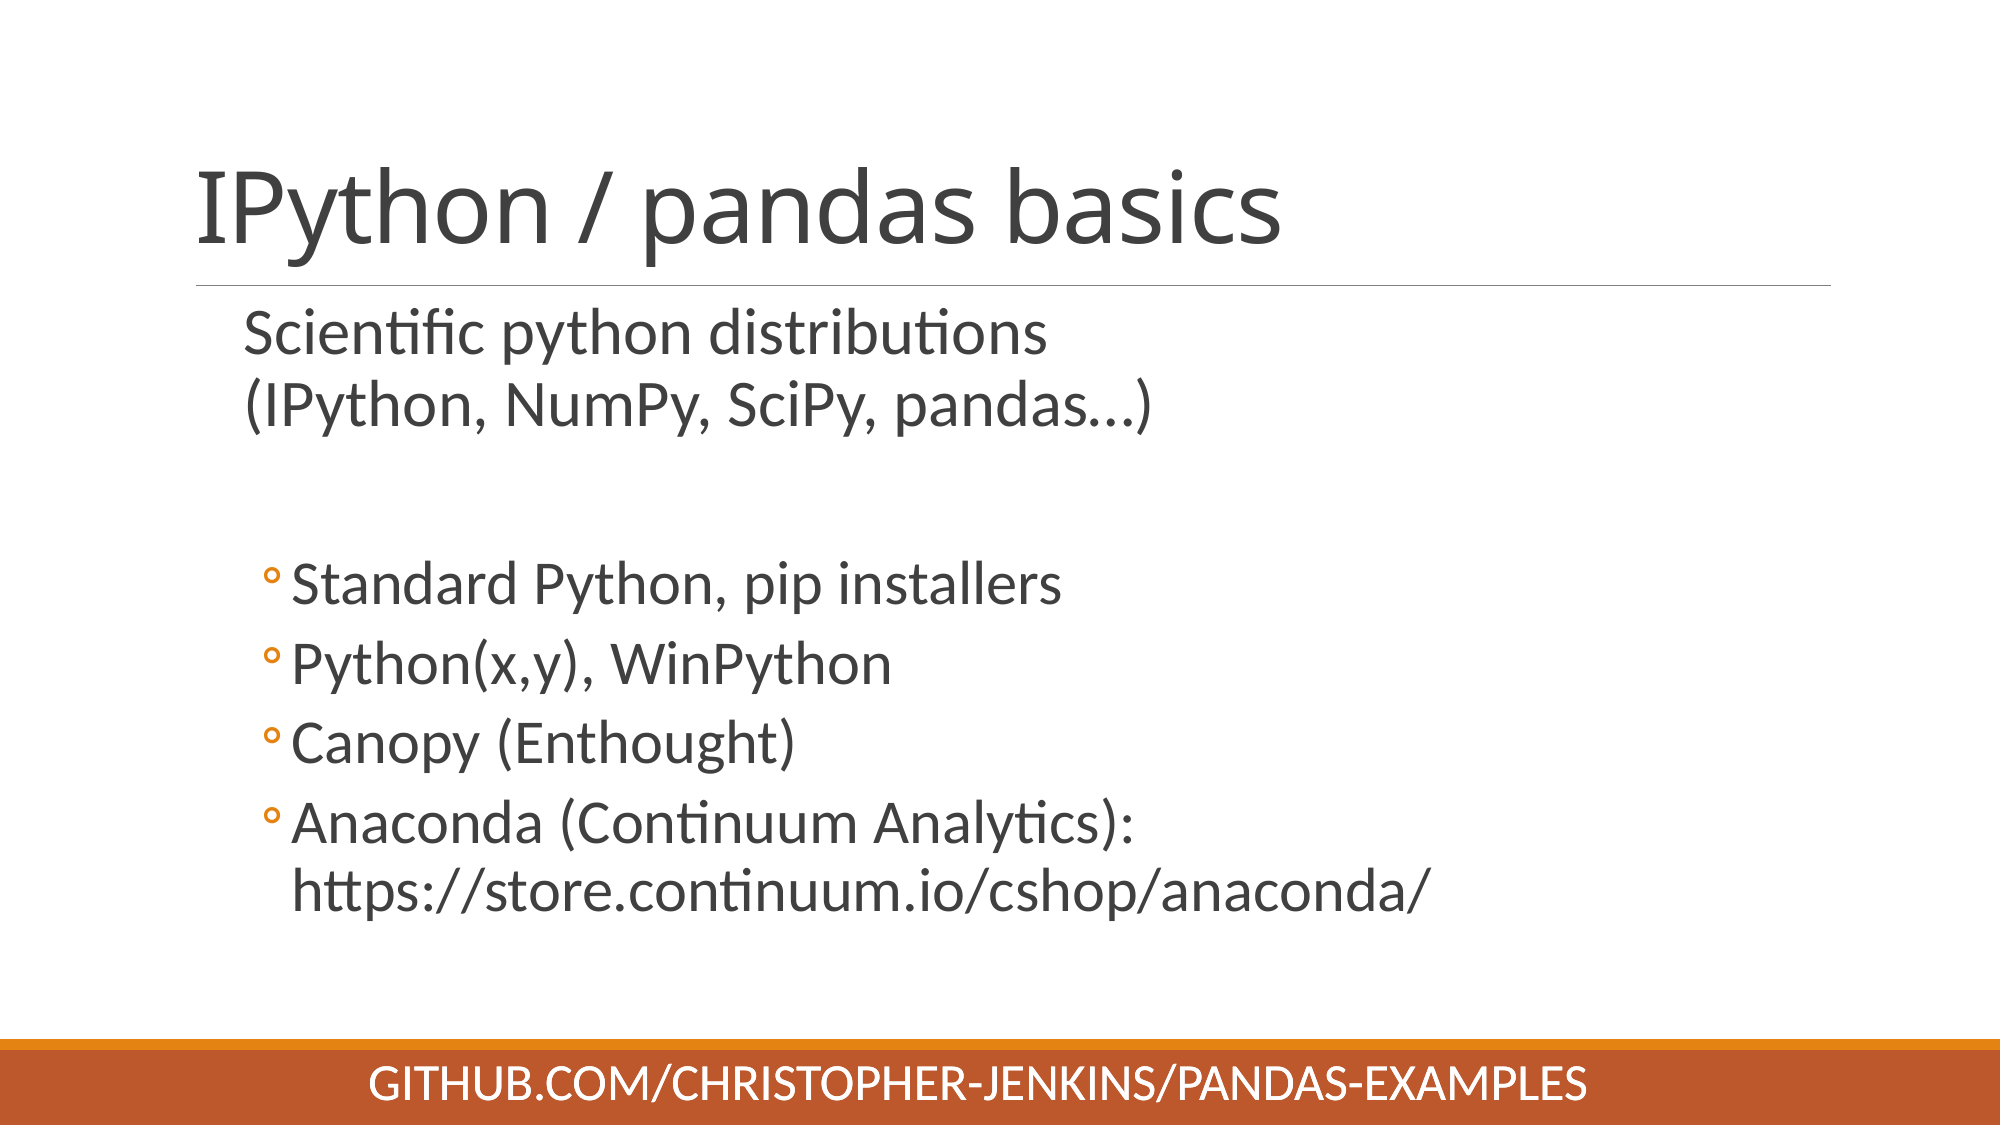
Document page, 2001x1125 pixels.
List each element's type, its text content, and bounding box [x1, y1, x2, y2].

title IPython / pandas basics [180, 33, 1830, 272]
list Scientific python distributions (IPython, NumPy, SciPy, pandas…) Standard Python, pip installers Python(x,y), WinPython Canopy (Enthought) Anaconda (Continuum Analytics): https://store.continuum.io/cshop/anaconda/ [228, 289, 1830, 1021]
